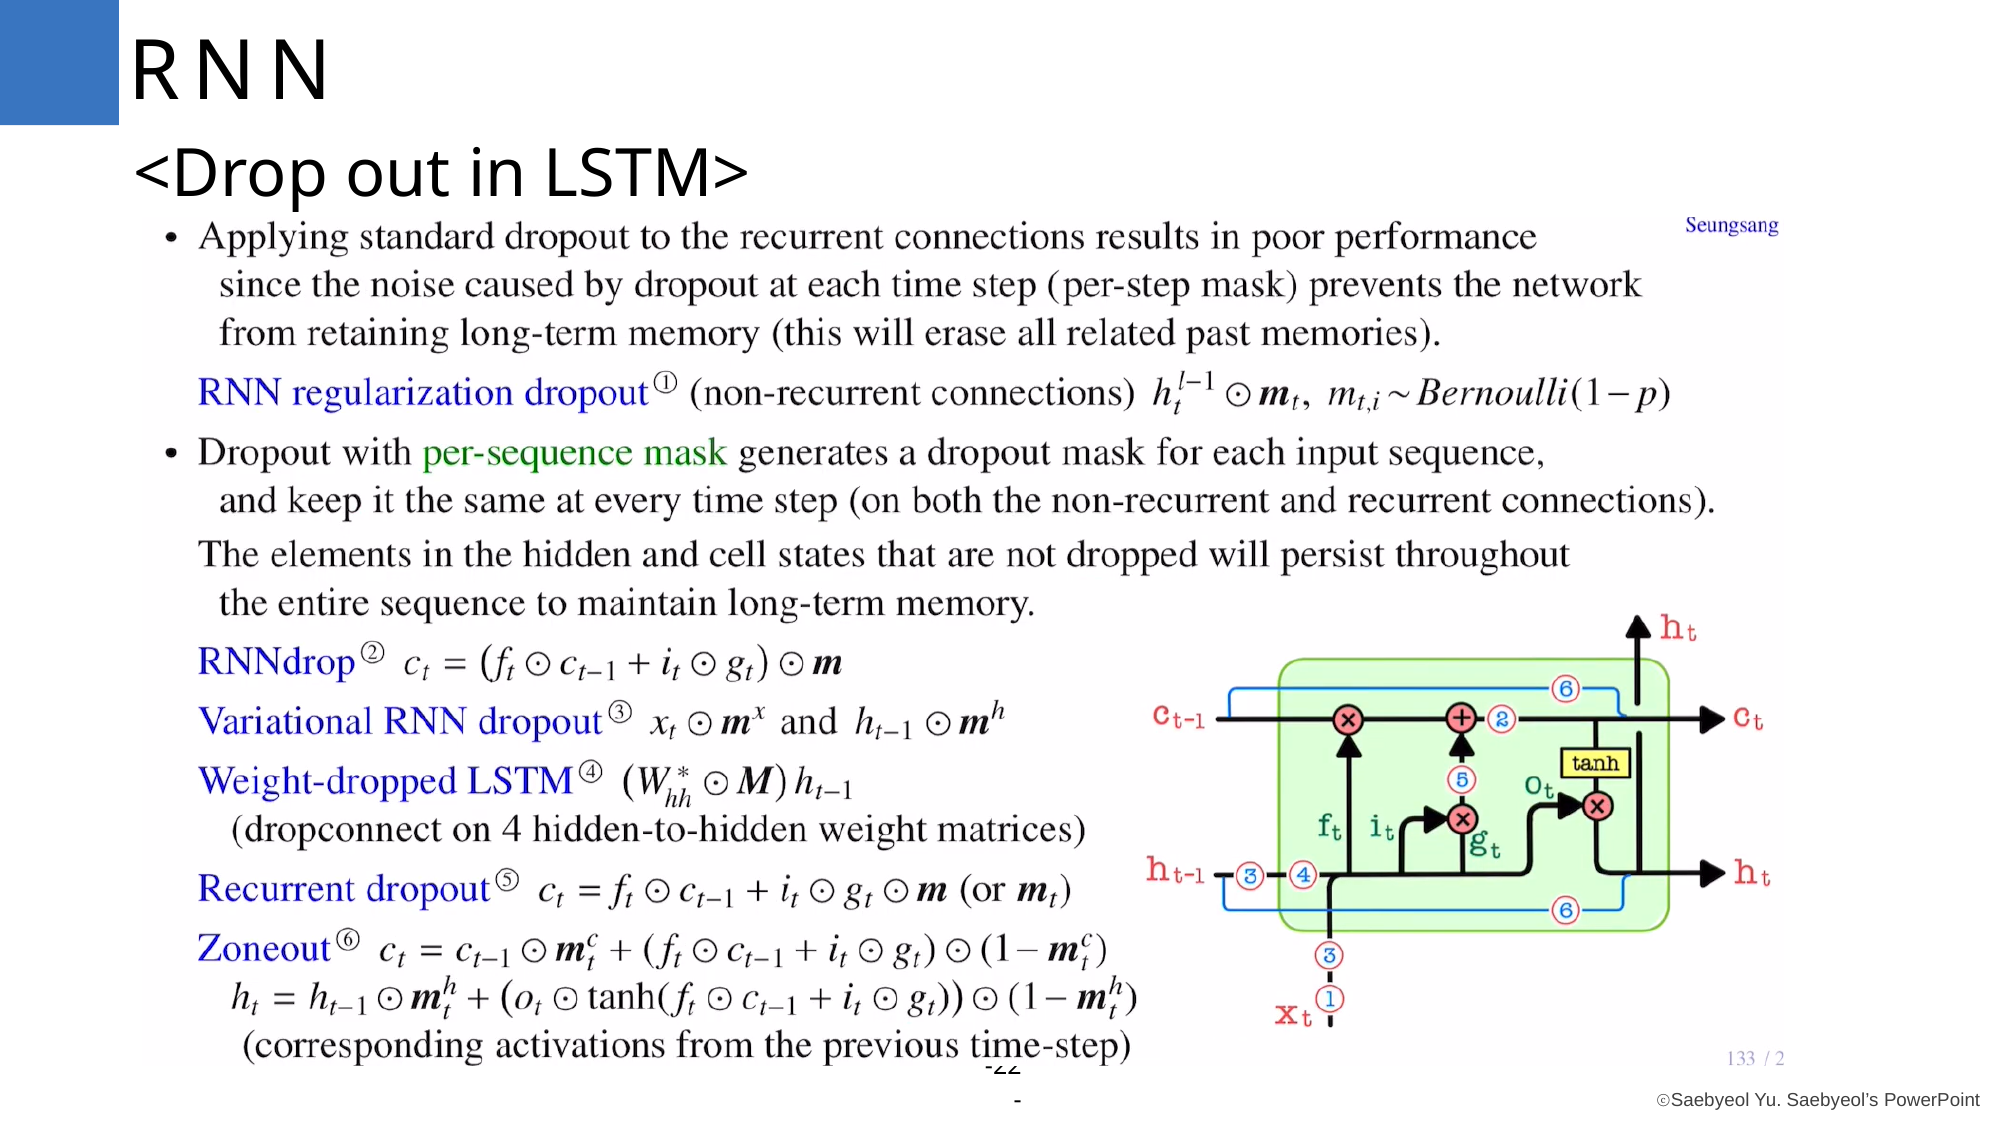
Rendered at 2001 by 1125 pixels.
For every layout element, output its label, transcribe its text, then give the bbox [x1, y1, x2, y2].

text_box <Drop out in LSTM> [118, 121, 1182, 217]
text_box RNN [113, 8, 347, 124]
text_box [0, 0, 120, 126]
picture [142, 217, 1784, 1066]
slide_number -22- [963, 1066, 1037, 1125]
